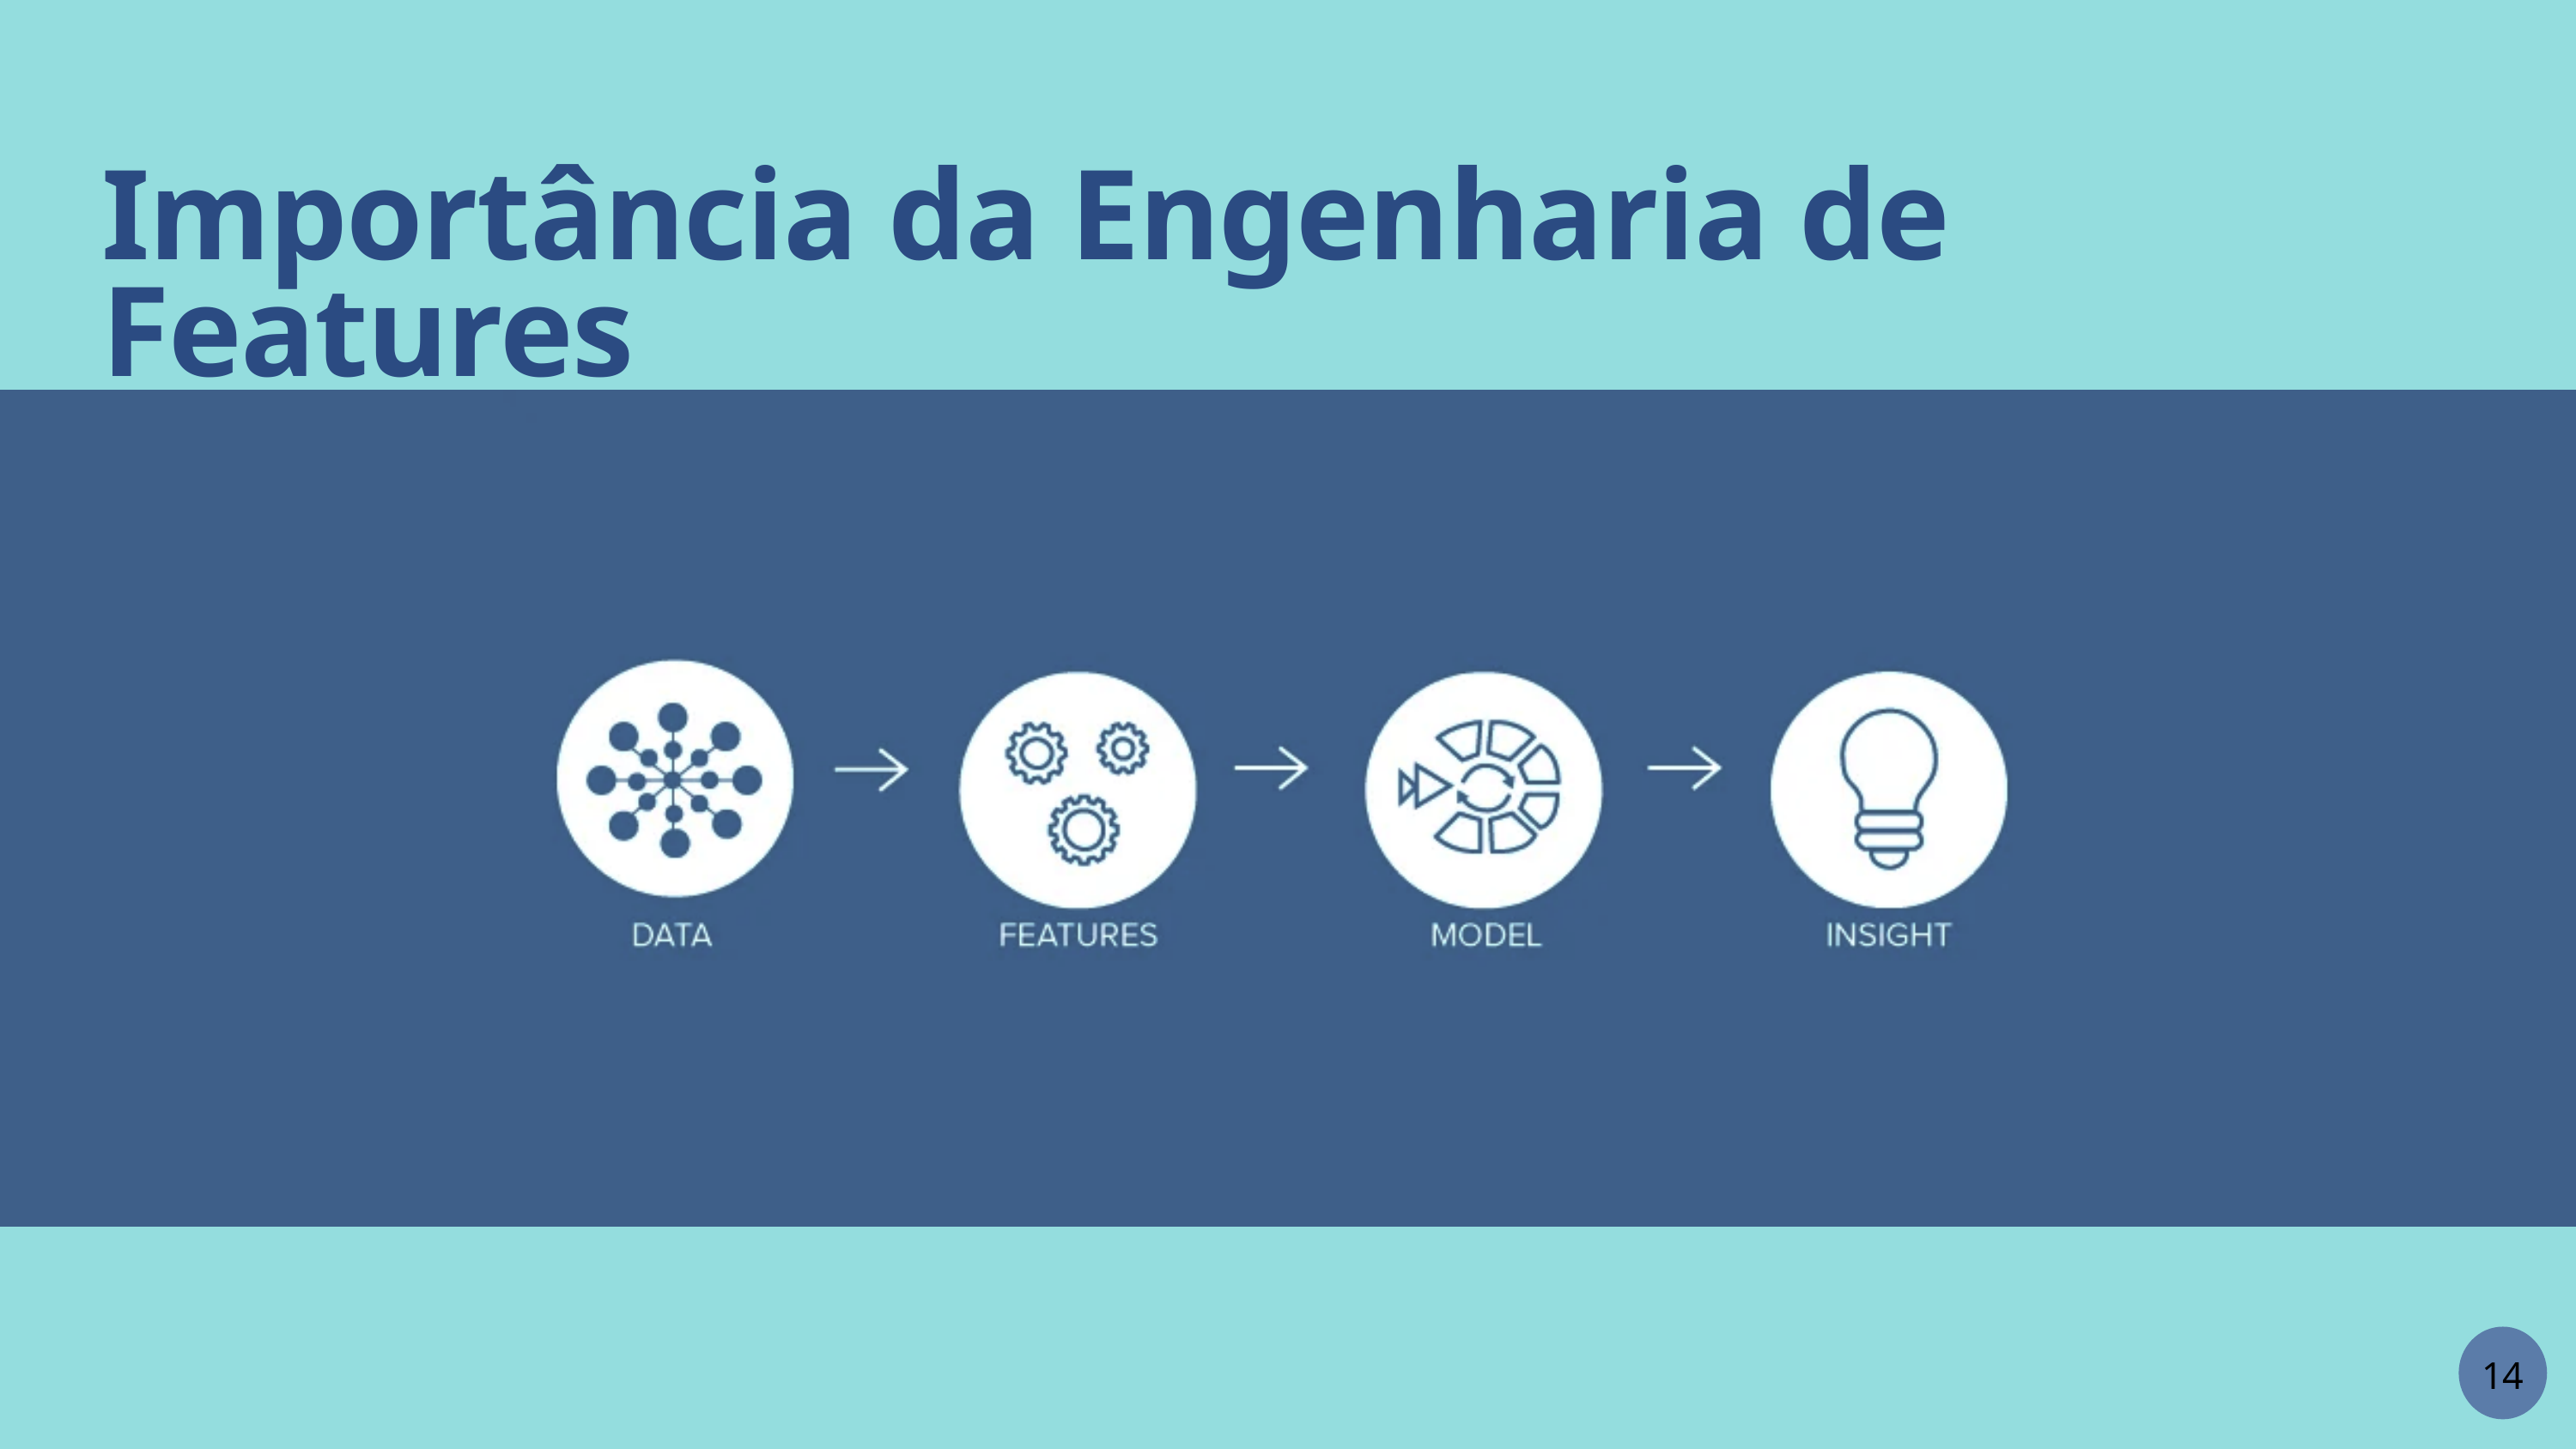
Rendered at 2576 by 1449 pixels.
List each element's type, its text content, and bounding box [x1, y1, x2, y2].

text_box Importância da Engenharia de Features [101, 167, 2475, 386]
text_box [0, 390, 2576, 1228]
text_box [2458, 1326, 2548, 1420]
